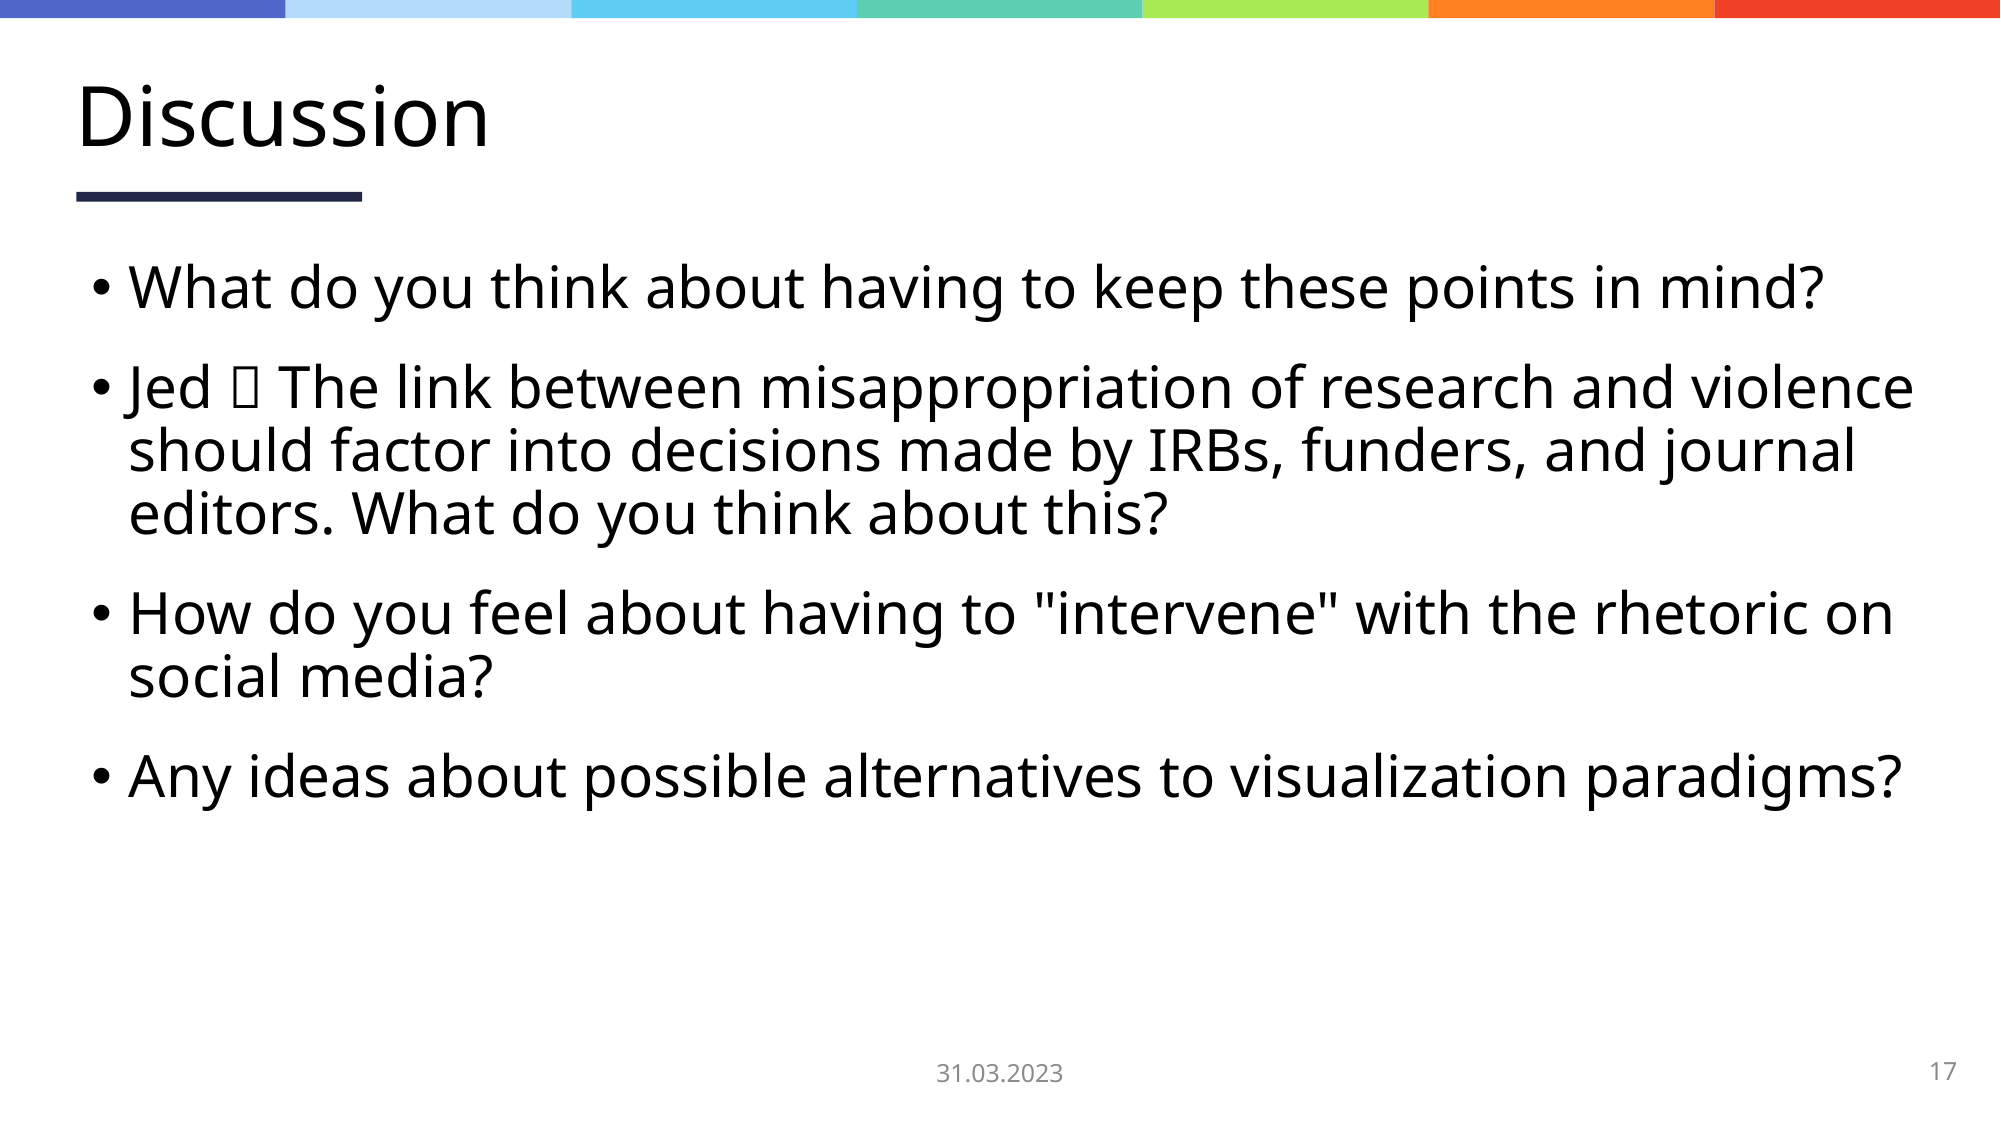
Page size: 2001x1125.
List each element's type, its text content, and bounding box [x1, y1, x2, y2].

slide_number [774, 1042, 1225, 1103]
title Discussion [60, 62, 1938, 178]
list What do you think about having to keep these points in mind? Jed  The link between misappropriation of research and violence should factor into decisions made by IRBs, funders, and journal editors. What do you think about this? How do you feel about having to "intervene" with the rhetoric on social media? Any ideas about possible alternatives to visualization paradigms? [76, 250, 1938, 1014]
slide_number 17 [1904, 1042, 1973, 1103]
